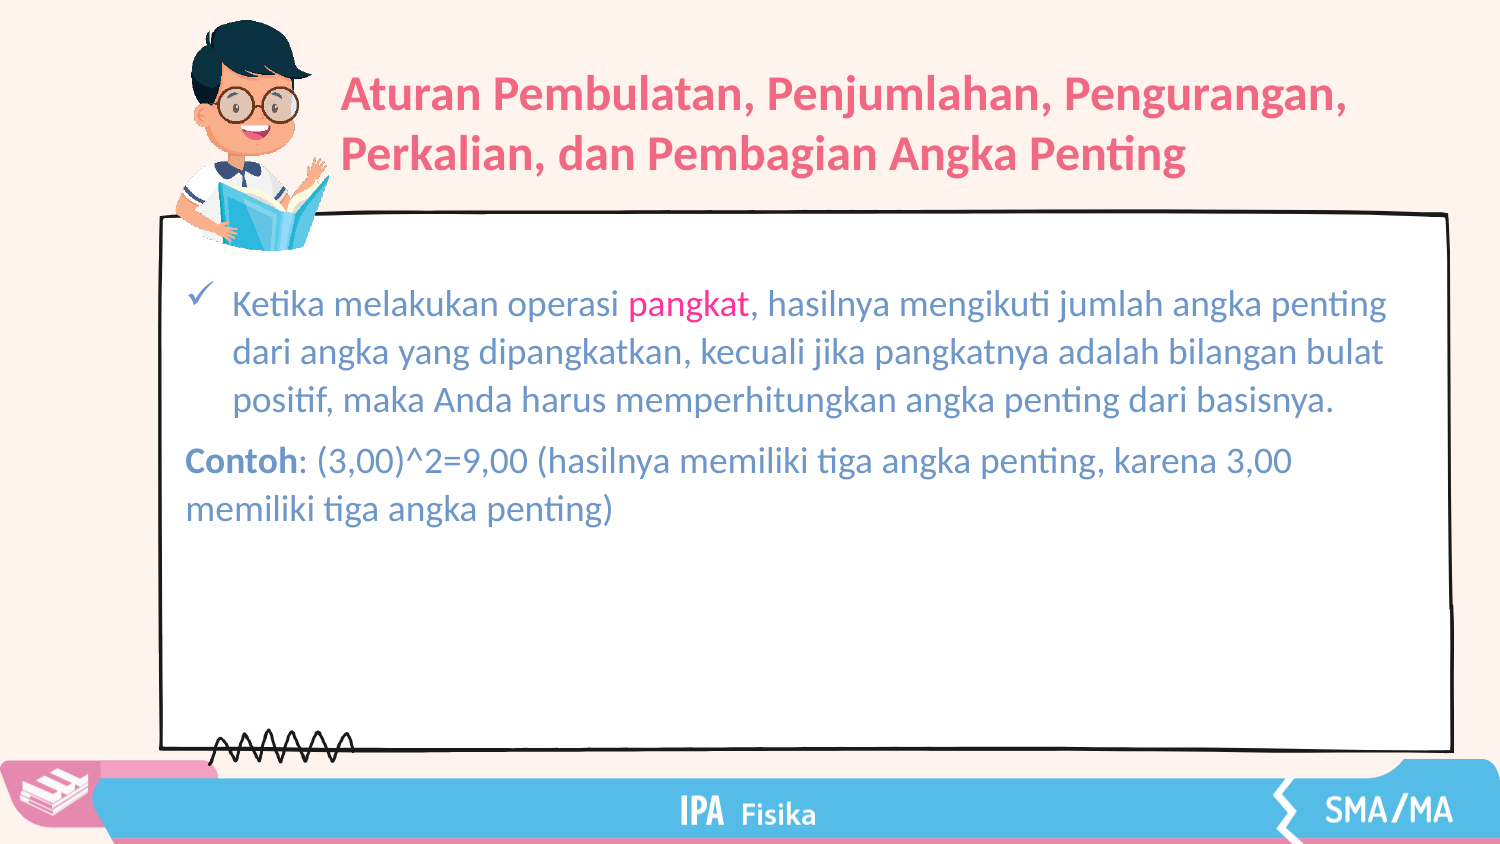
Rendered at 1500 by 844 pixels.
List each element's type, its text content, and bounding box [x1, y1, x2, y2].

text_box Aturan Pembulatan, Penjumlahan, Pengurangan, Perkalian, dan Pembagian Angka Penting [335, 47, 1463, 162]
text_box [144, 197, 1467, 777]
picture [0, 759, 1500, 844]
picture [175, 19, 330, 253]
